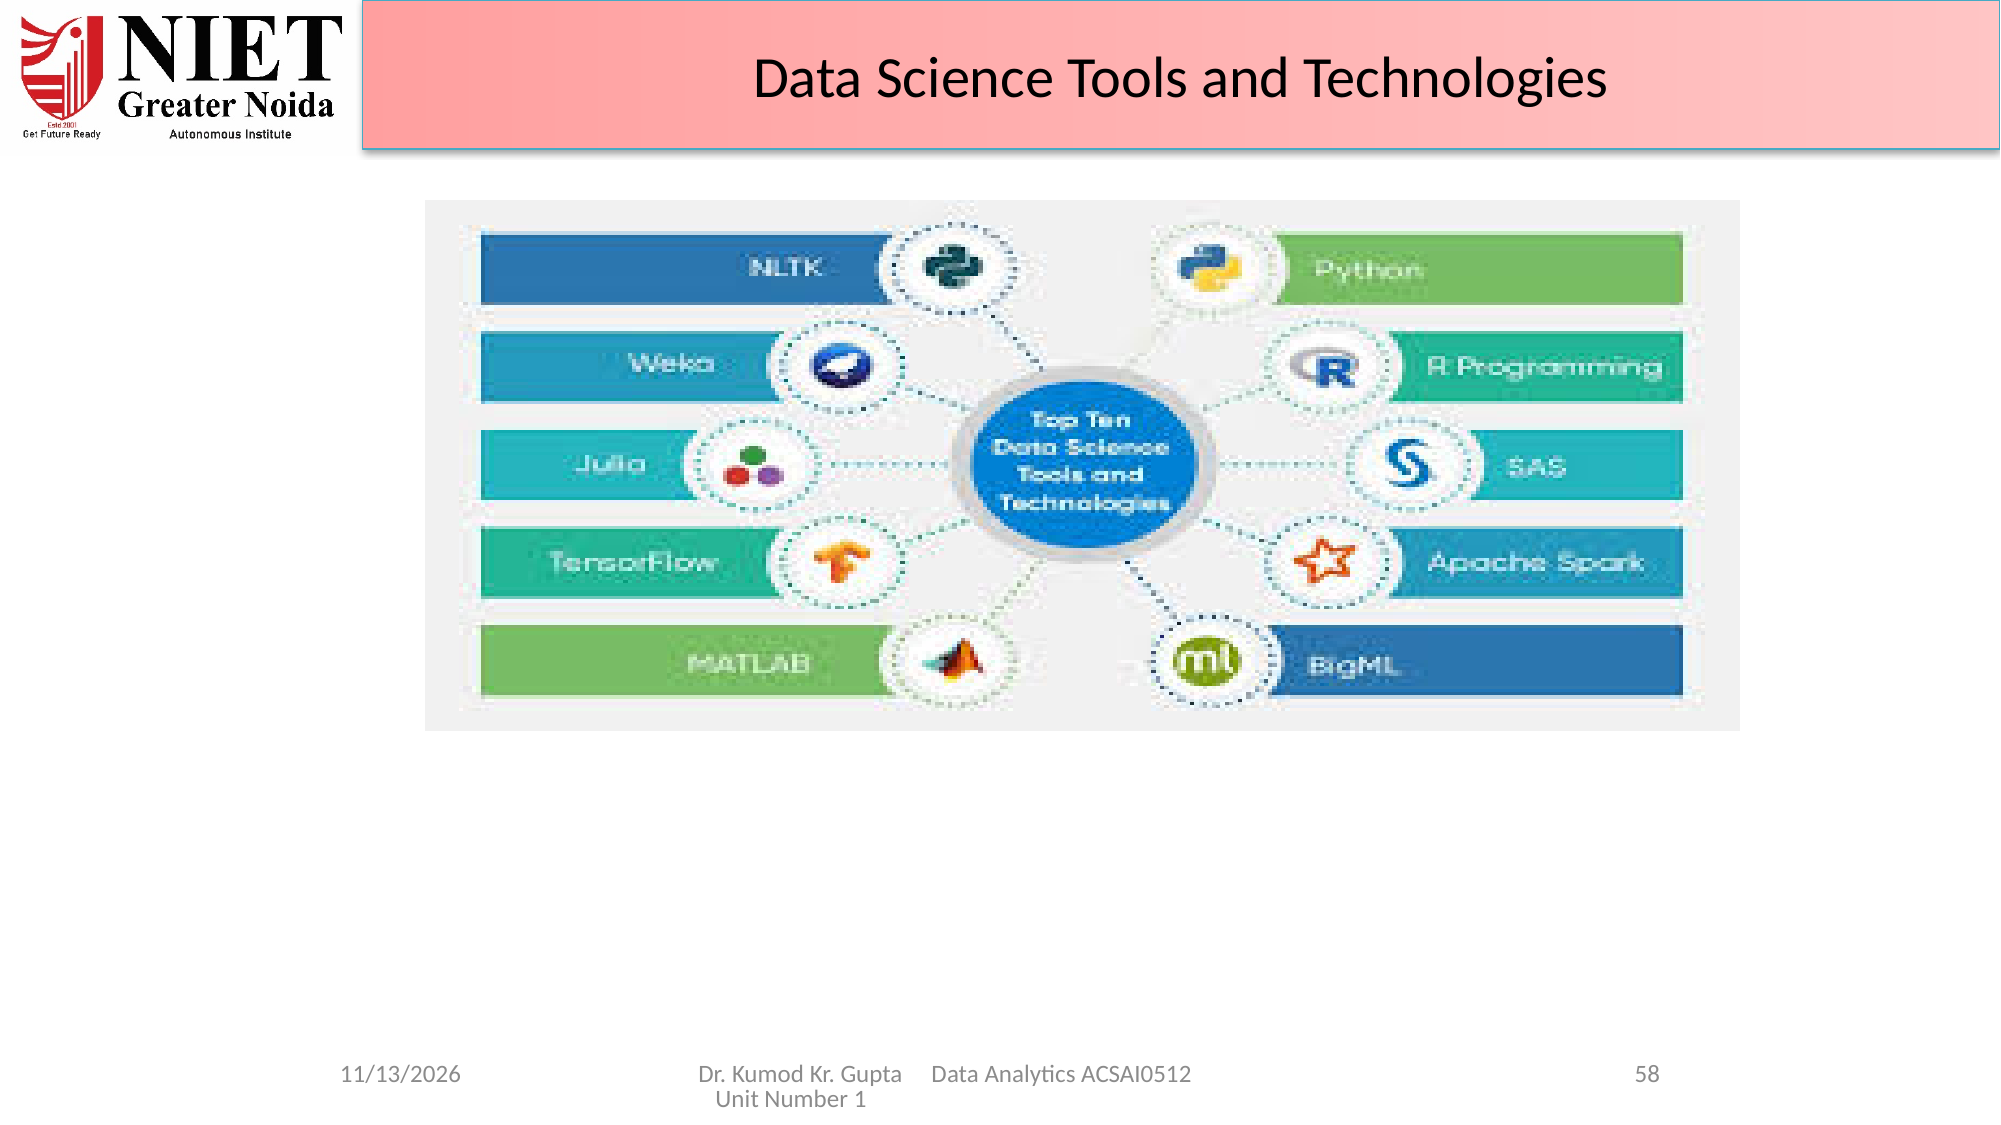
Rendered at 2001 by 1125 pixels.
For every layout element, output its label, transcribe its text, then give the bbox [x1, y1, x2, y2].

picture [0, 0, 363, 156]
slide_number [324, 1042, 675, 1103]
picture [424, 200, 1740, 732]
slide_number 58 [1325, 1042, 1675, 1103]
title [100, 206, 1900, 972]
text_box Data Science Tools and Technologies [363, 0, 2000, 150]
footer Dr. Kumod Kr. Gupta Data Analytics ACSAI0512 Unit Number 1 [683, 1042, 1317, 1103]
